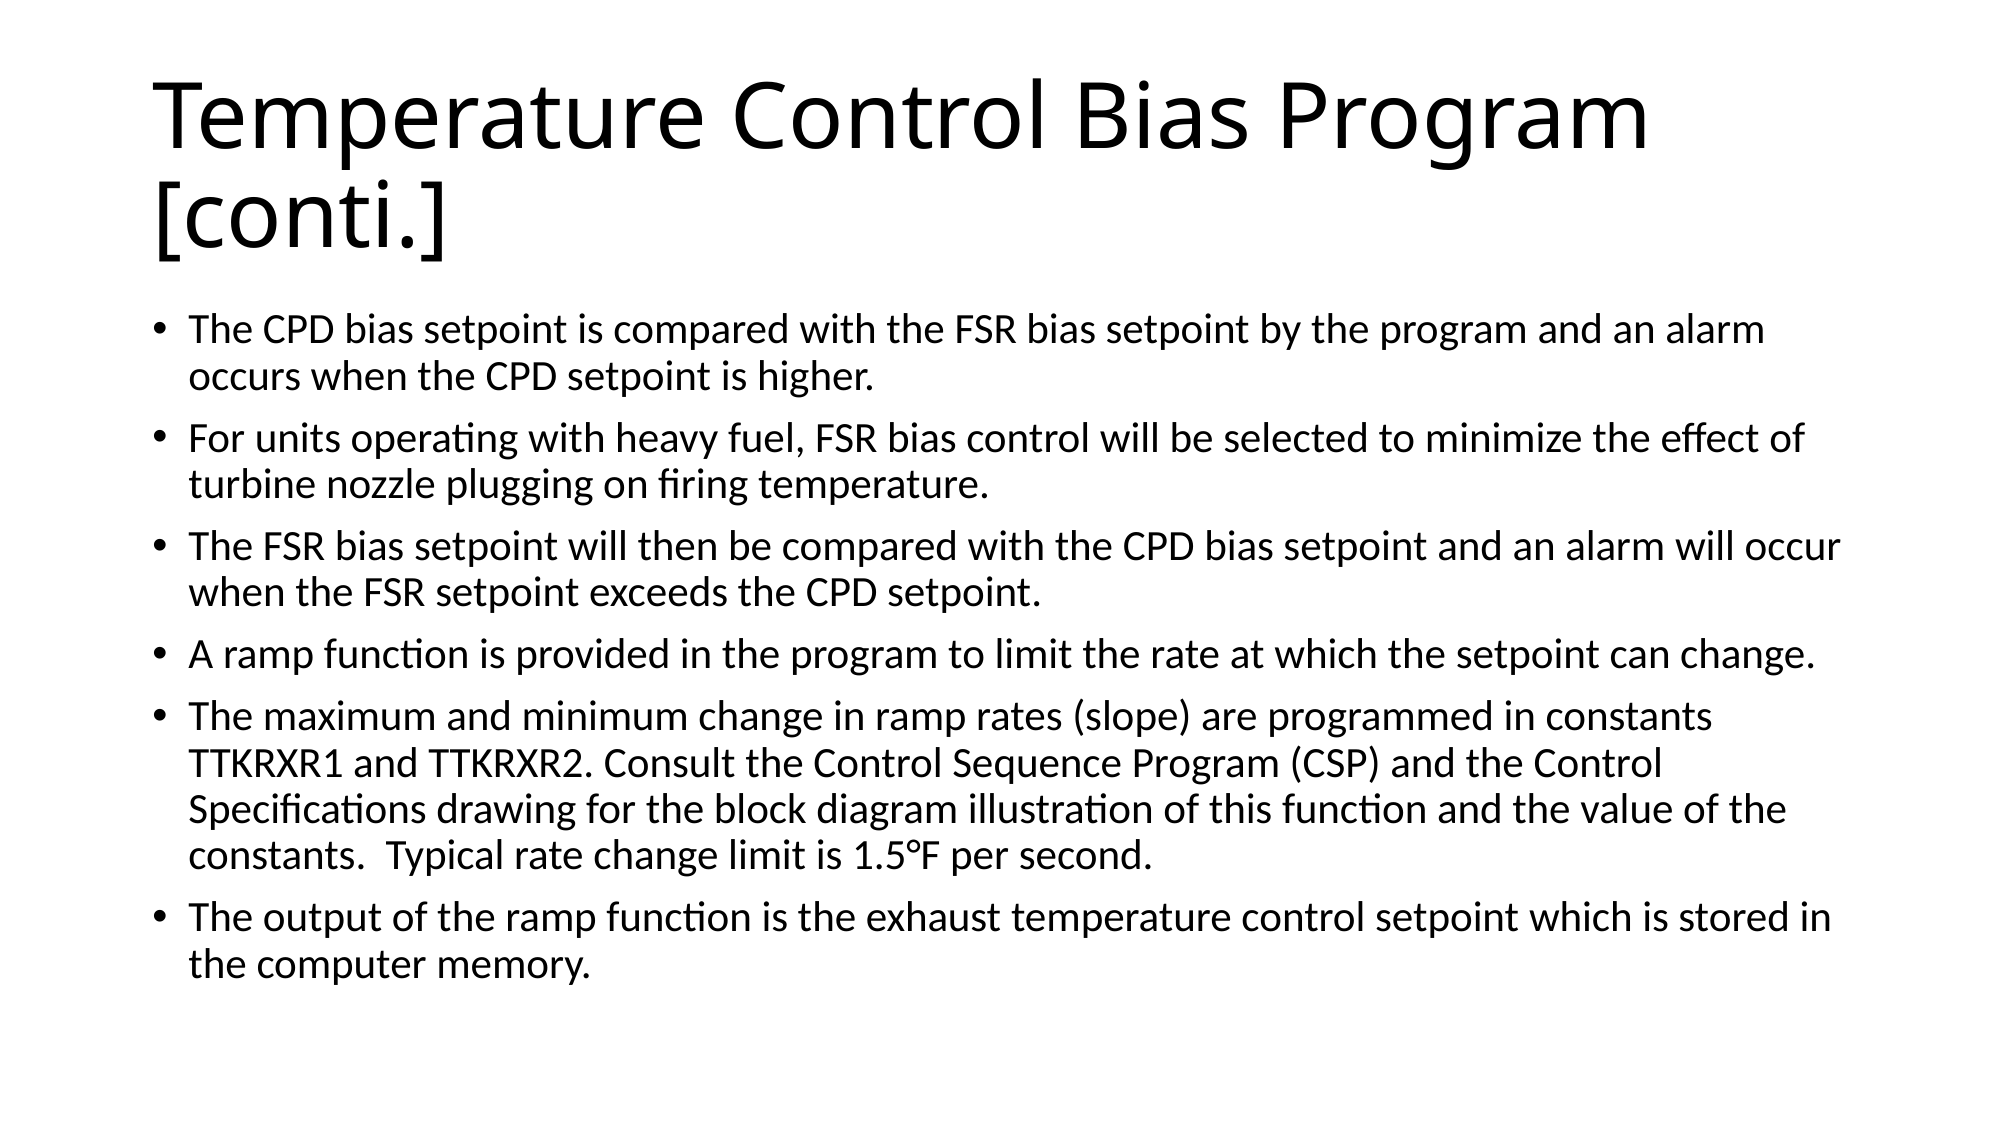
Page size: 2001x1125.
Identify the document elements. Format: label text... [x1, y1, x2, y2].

list The CPD bias setpoint is compared with the FSR bias setpoint by the program and an alarm occurs when the CPD setpoint is higher. For units operating with heavy fuel, FSR bias control will be selected to minimize the effect of turbine nozzle plugging on firing temperature. The FSR bias setpoint will then be compared with the CPD bias setpoint and an alarm will occur when the FSR setpoint exceeds the CPD setpoint. A ramp function is provided in the program to limit the rate at which the setpoint can change. The maximum and minimum change in ramp rates (slope) are programmed in constants TTKRXR1 and TTKRXR2. Consult the Control Sequence Program (CSP) and the Control Specifications drawing for the block diagram illustration of this function and the value of the constants. Typical rate change limit is 1.5°F per second. The output of the ramp function is the exhaust temperature control setpoint which is stored in the computer memory. [137, 299, 1863, 1014]
title Temperature Control Bias Program [conti.] [137, 59, 1863, 278]
